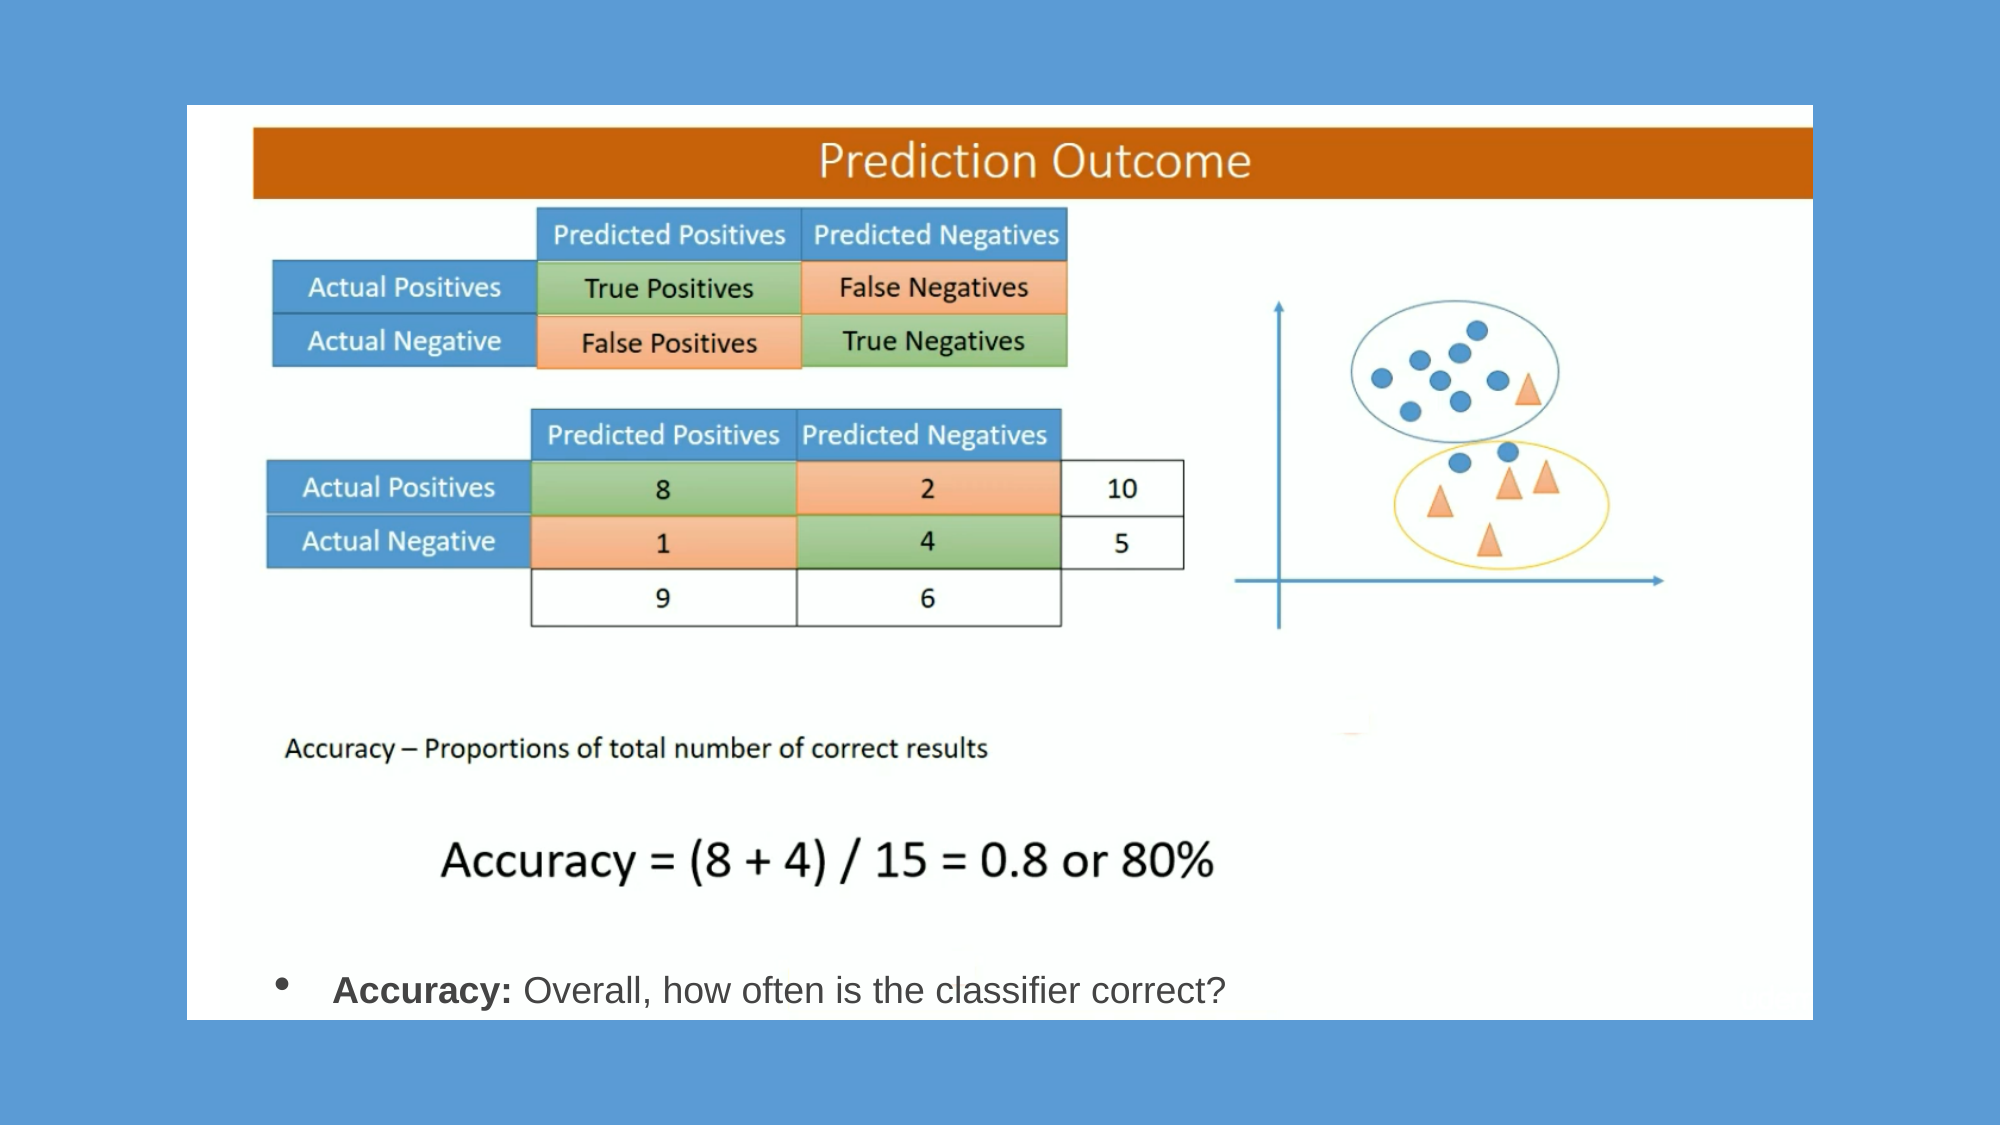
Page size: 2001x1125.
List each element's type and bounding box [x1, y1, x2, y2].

picture [187, 105, 1813, 1020]
